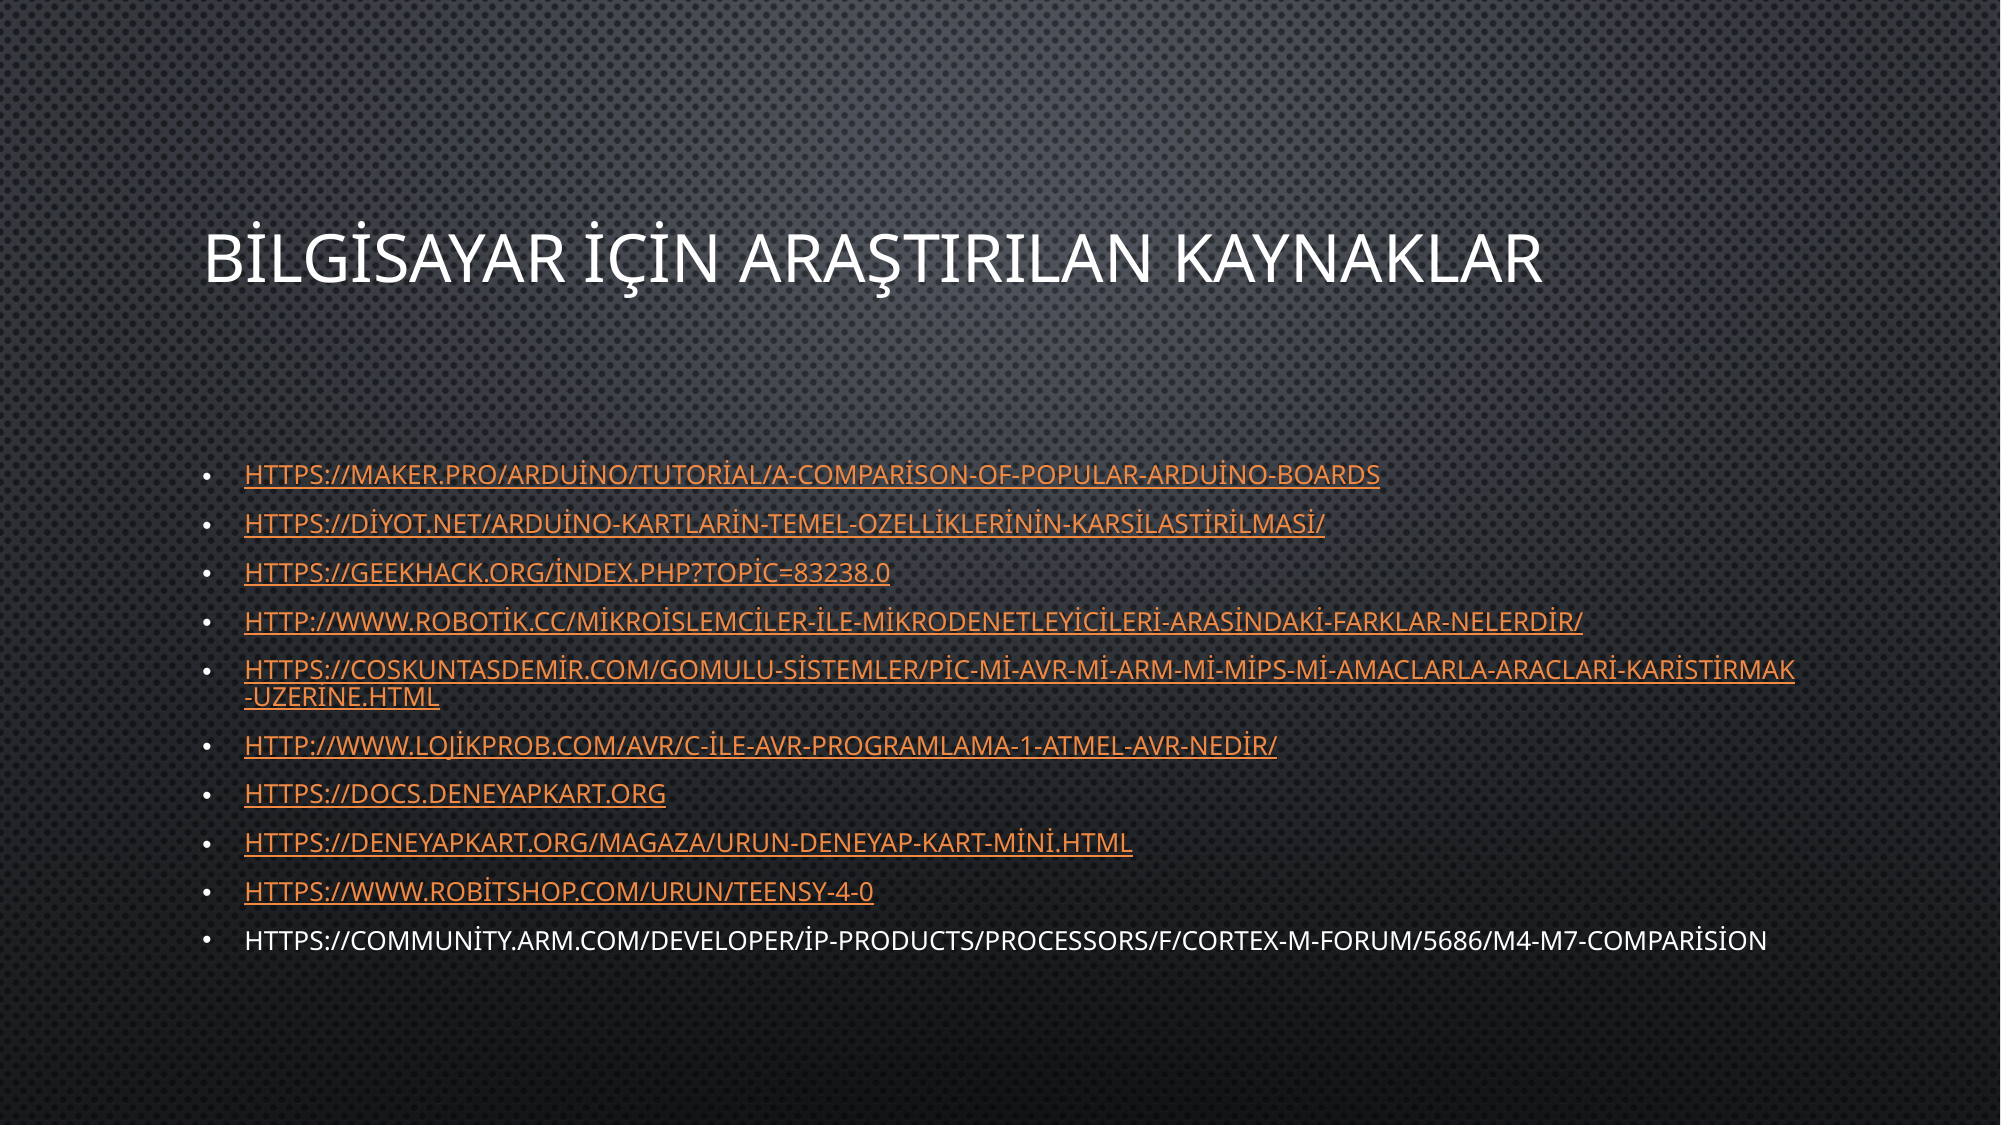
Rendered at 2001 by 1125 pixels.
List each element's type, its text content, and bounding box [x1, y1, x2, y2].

list https://maker.pro/arduino/tutorial/a-comparison-of-popular-arduino-boards https://diyot.net/arduino-kartlarin-temel-ozelliklerinin-karsilastirilmasi/ https://geekhack.org/index.php?topic=83238.0 http://www.robotik.cc/mikroislemciler-ile-mikrodenetleyicileri-arasindaki-farklar-nelerdir/ https://coskuntasdemir.com/gomulu-sistemler/pic-mi-avr-mi-arm-mi-mips-mi-amaclarla-araclari-karistirmak-uzerine.html http://www.lojikprob.com/avr/c-ile-avr-programlama-1-atmel-avr-nedir/ https://docs.deneyapkart.org https://deneyapkart.org/magaza/urun-deneyap-kart-mini.html https://www.robitshop.com/urun/teensy-4-0 https://community.arm.com/developer/ip-products/processors/f/cortex-m-forum/5686/m4-m7-comparision [187, 437, 1813, 950]
title Bilgisayar için araştırılan kaynaklar [187, 99, 1813, 413]
